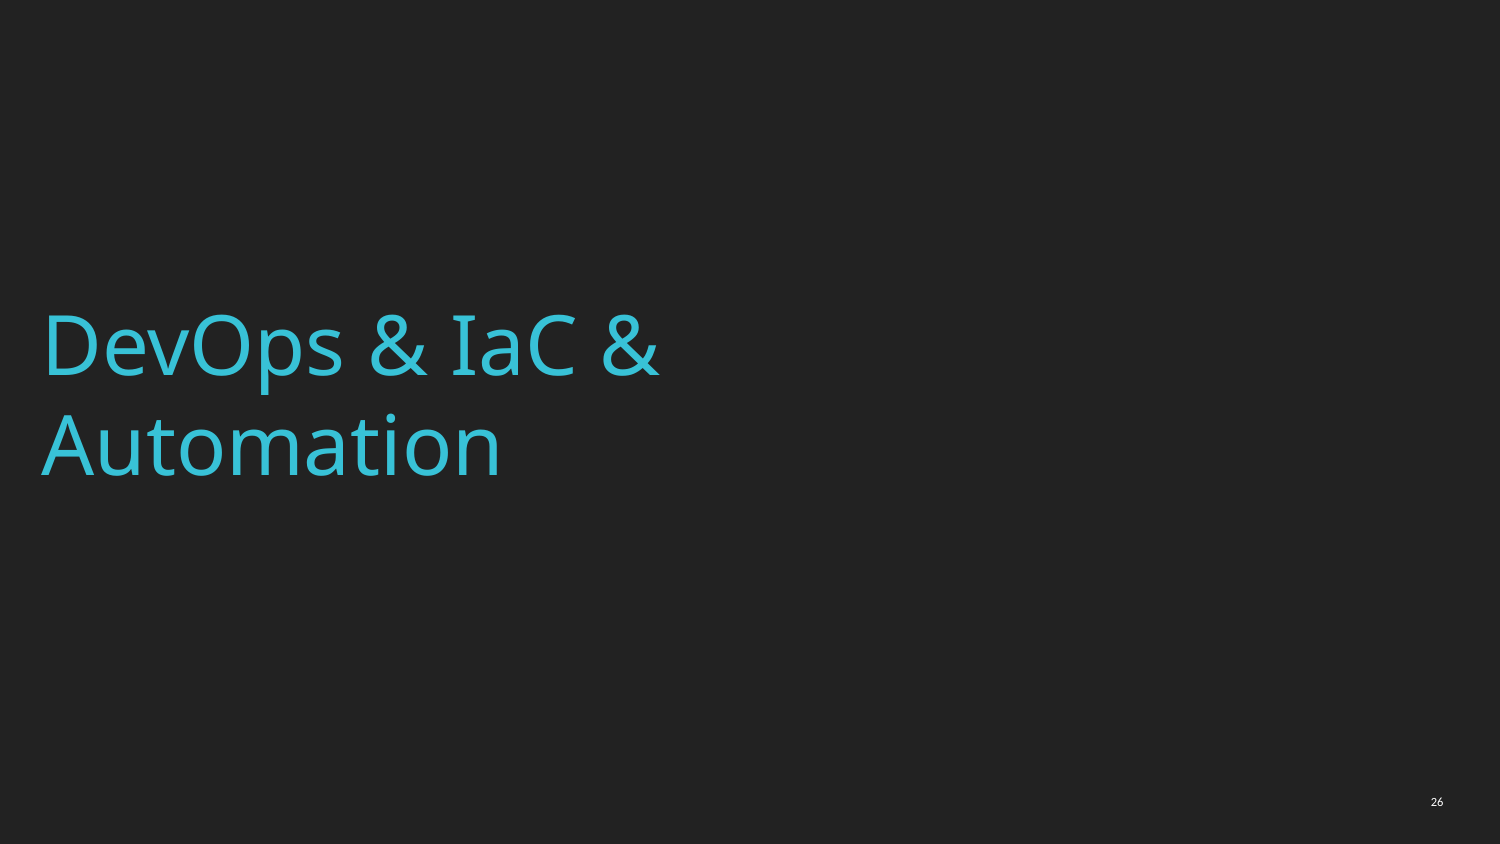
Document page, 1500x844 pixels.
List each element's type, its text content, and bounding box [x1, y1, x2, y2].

list DevOps & IaC & Automation [41, 210, 821, 493]
